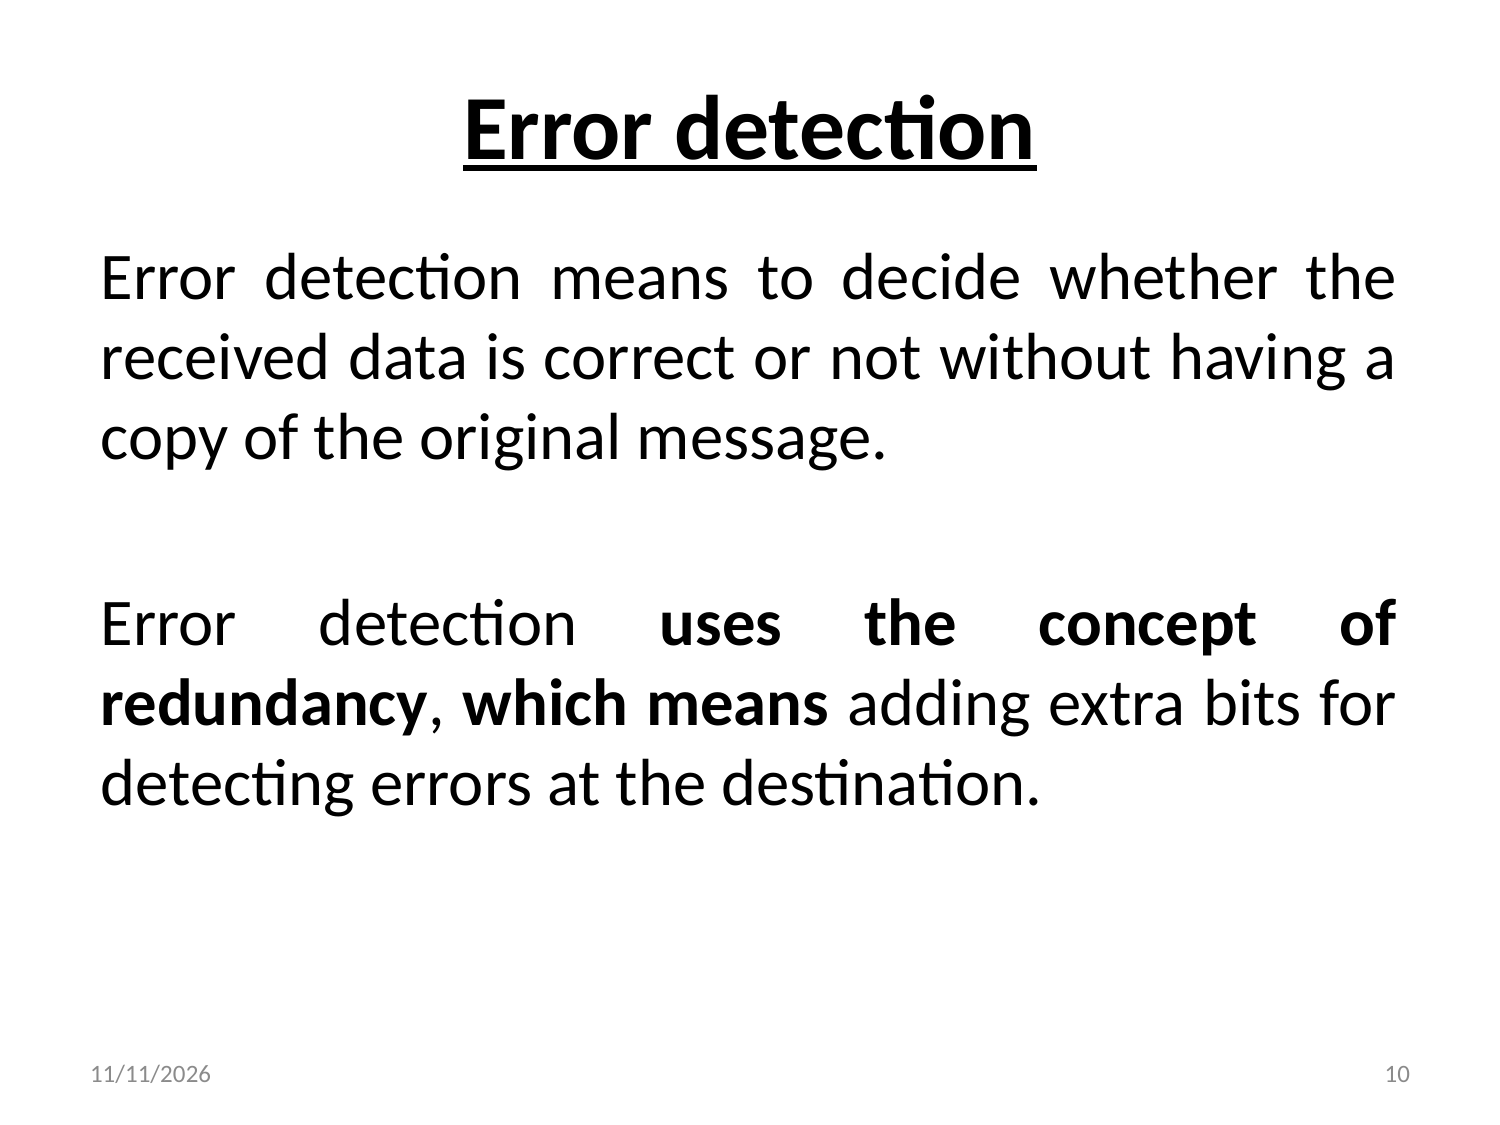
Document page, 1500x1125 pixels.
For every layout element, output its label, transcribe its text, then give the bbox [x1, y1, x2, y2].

slide_number 10 [1074, 1042, 1425, 1103]
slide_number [75, 1042, 425, 1103]
list Error detection means to decide whether the received data is correct or not without having a copy of the original message. Error detection uses the concept of redundancy, which means adding extra bits for detecting errors at the destination. [29, 224, 1413, 1000]
title Error detection [75, 45, 1425, 200]
